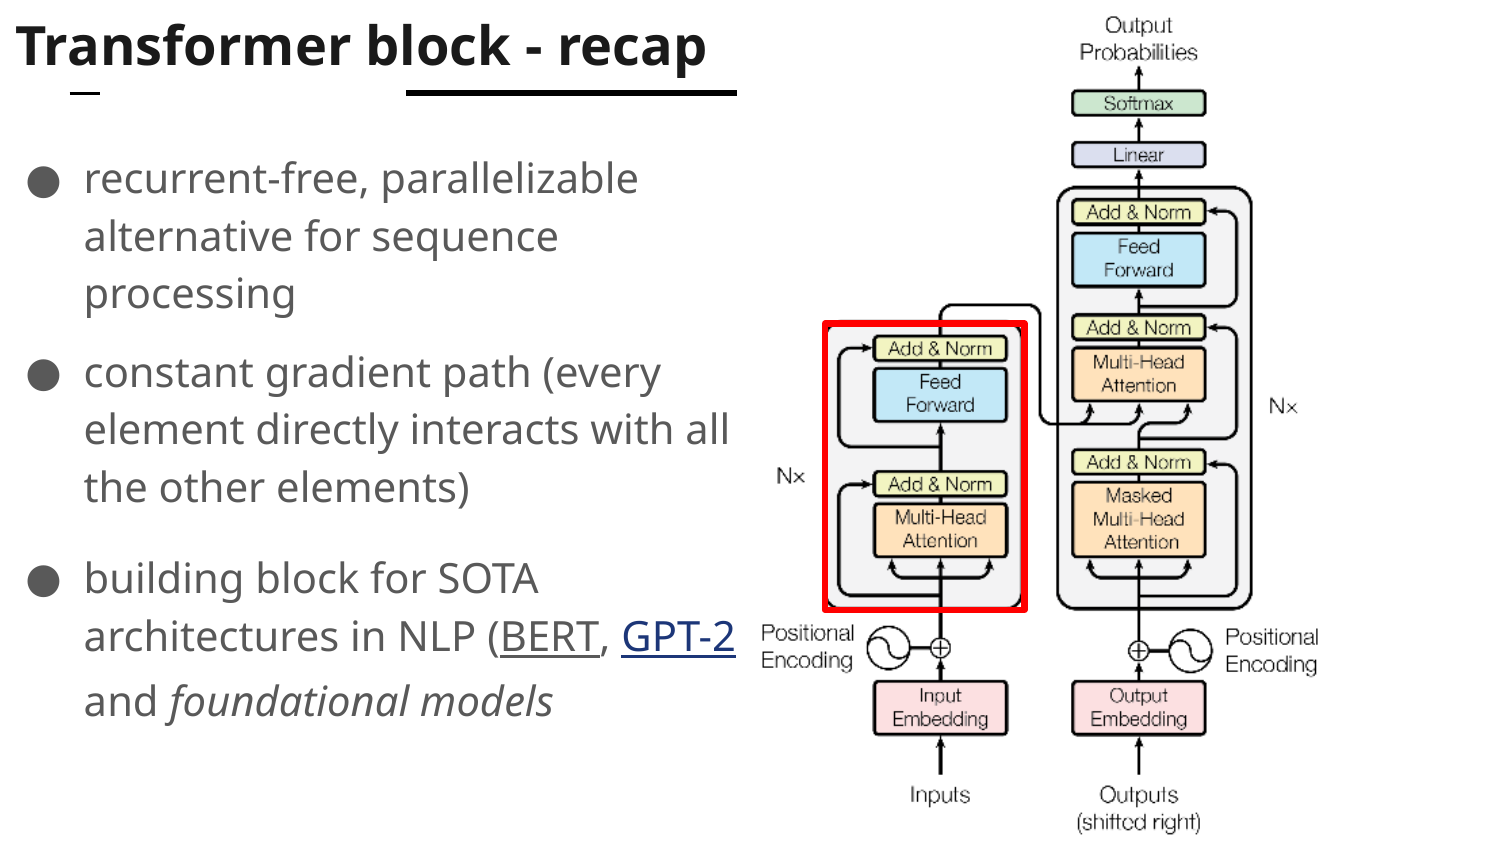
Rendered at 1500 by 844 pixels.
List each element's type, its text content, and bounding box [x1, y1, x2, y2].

list recurrent-free, parallelizable alternative for sequence processing constant gradient path (every element directly interacts with all the other elements) building block for SOTA architectures in NLP (BERT, GPT-2) and foundational models [0, 129, 732, 804]
text_box Transformer block - recap [0, 0, 735, 84]
picture [737, 0, 1500, 844]
